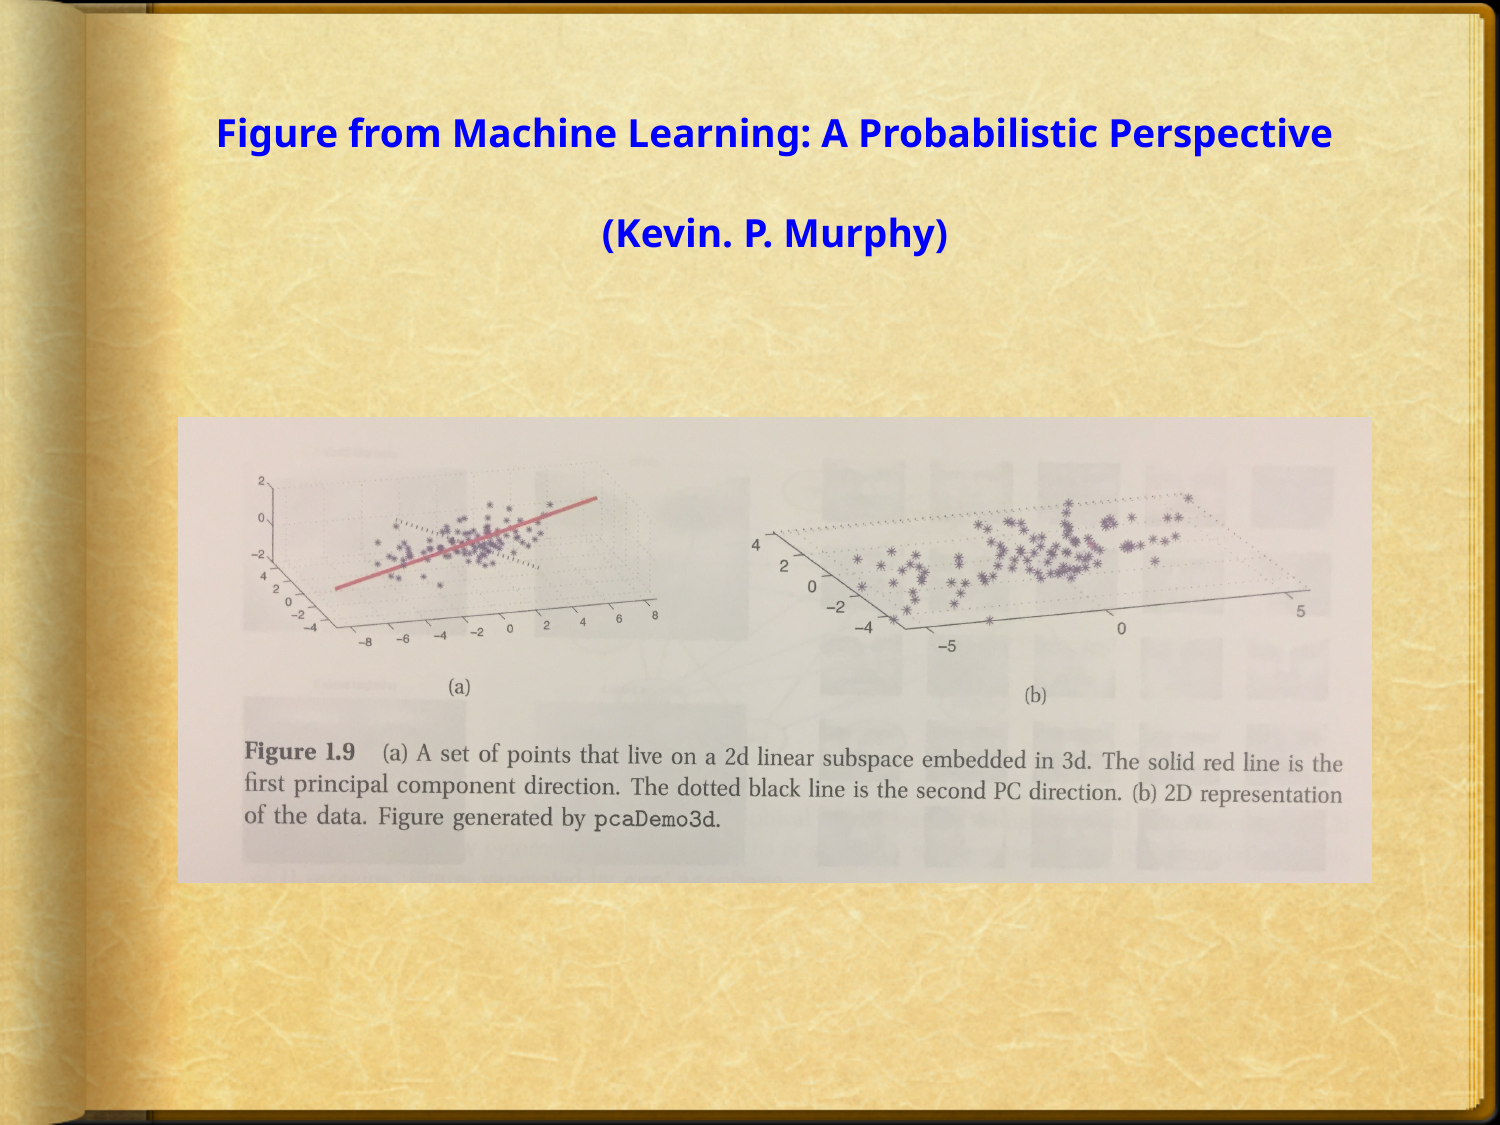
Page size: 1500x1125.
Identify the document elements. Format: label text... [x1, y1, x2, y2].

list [177, 294, 1373, 1006]
picture [0, 0, 1500, 1125]
title Figure from Machine Learning: A Probabilistic Perspective (Kevin. P. Murphy) [178, 45, 1372, 265]
